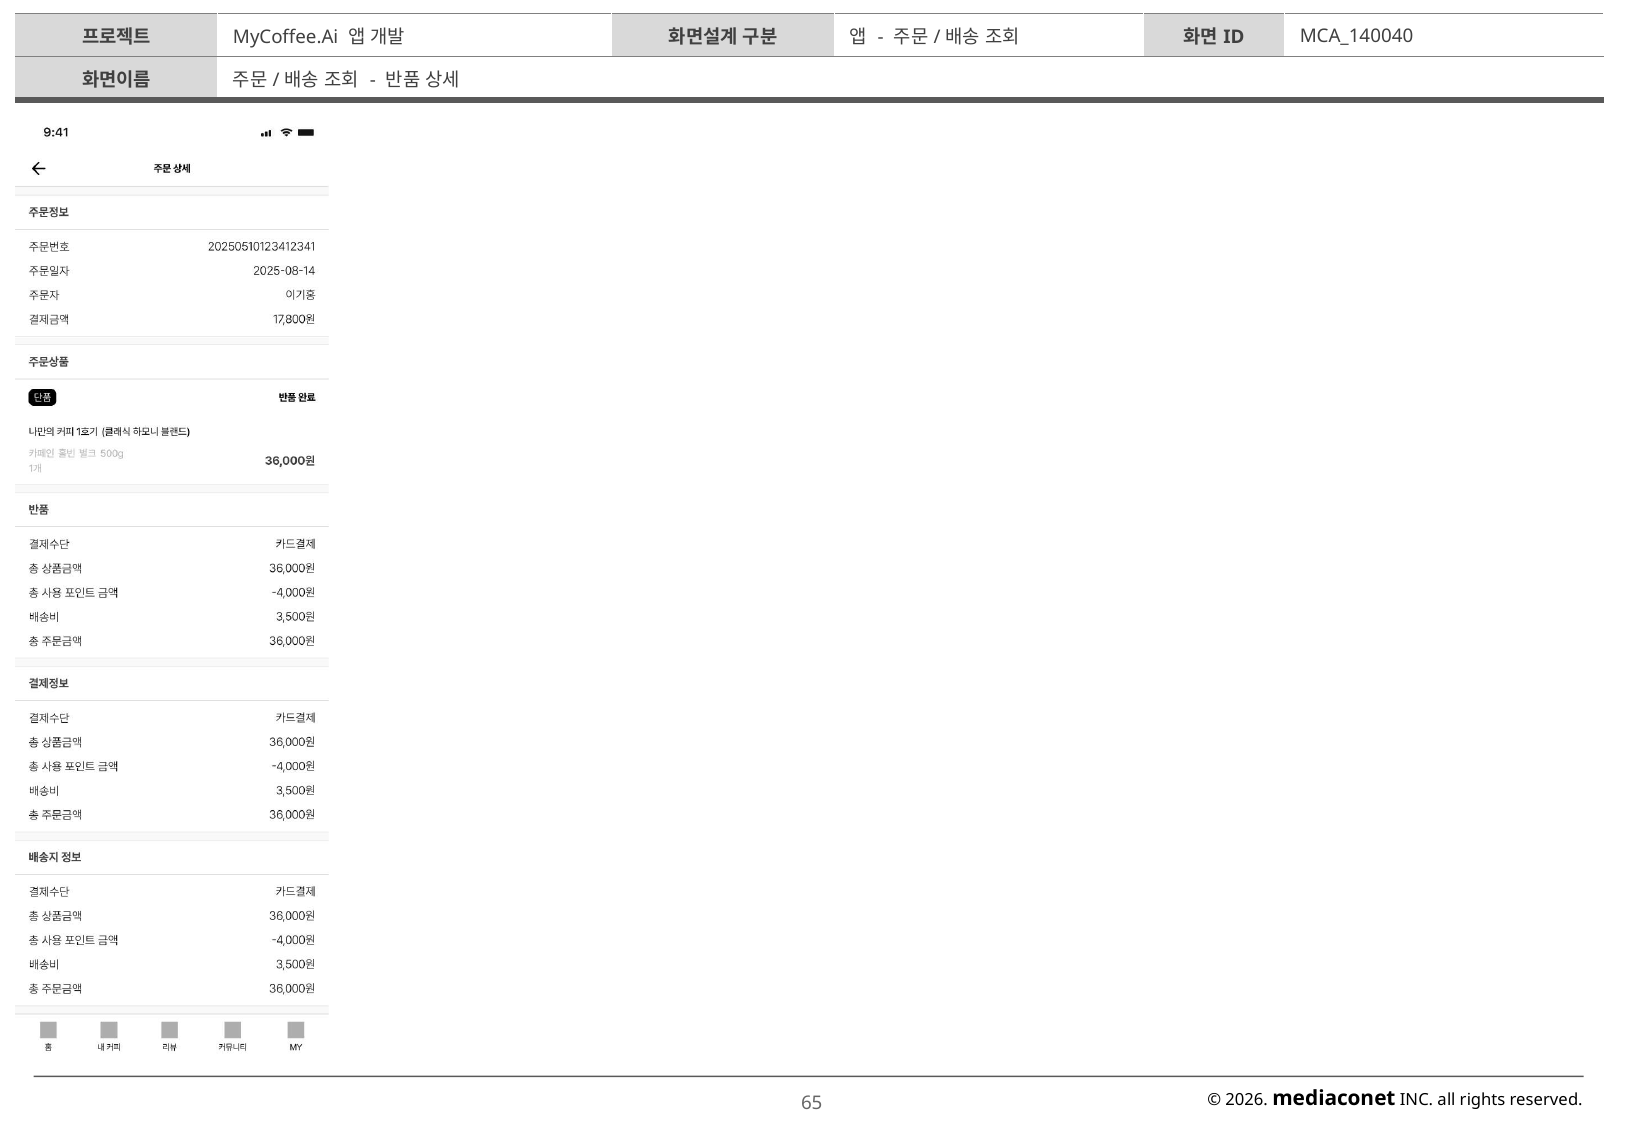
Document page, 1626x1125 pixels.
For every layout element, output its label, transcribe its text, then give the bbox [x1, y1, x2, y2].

table_header 화면ID [1144, 14, 1284, 56]
table_header 앱 - 주문/배송 조회 [835, 14, 1143, 56]
table_header 화면설계 구분 [612, 14, 834, 56]
table_header MCA_140040 [1285, 14, 1603, 56]
table_cell 주문/배송 조회 - 반품 상세 [218, 57, 1603, 97]
picture [15, 113, 329, 1059]
table_header 프로젝트 [15, 14, 217, 56]
table_header MyCoffee.Ai 앱 개발 [218, 14, 611, 56]
table_cell 화면이름 [15, 57, 217, 97]
